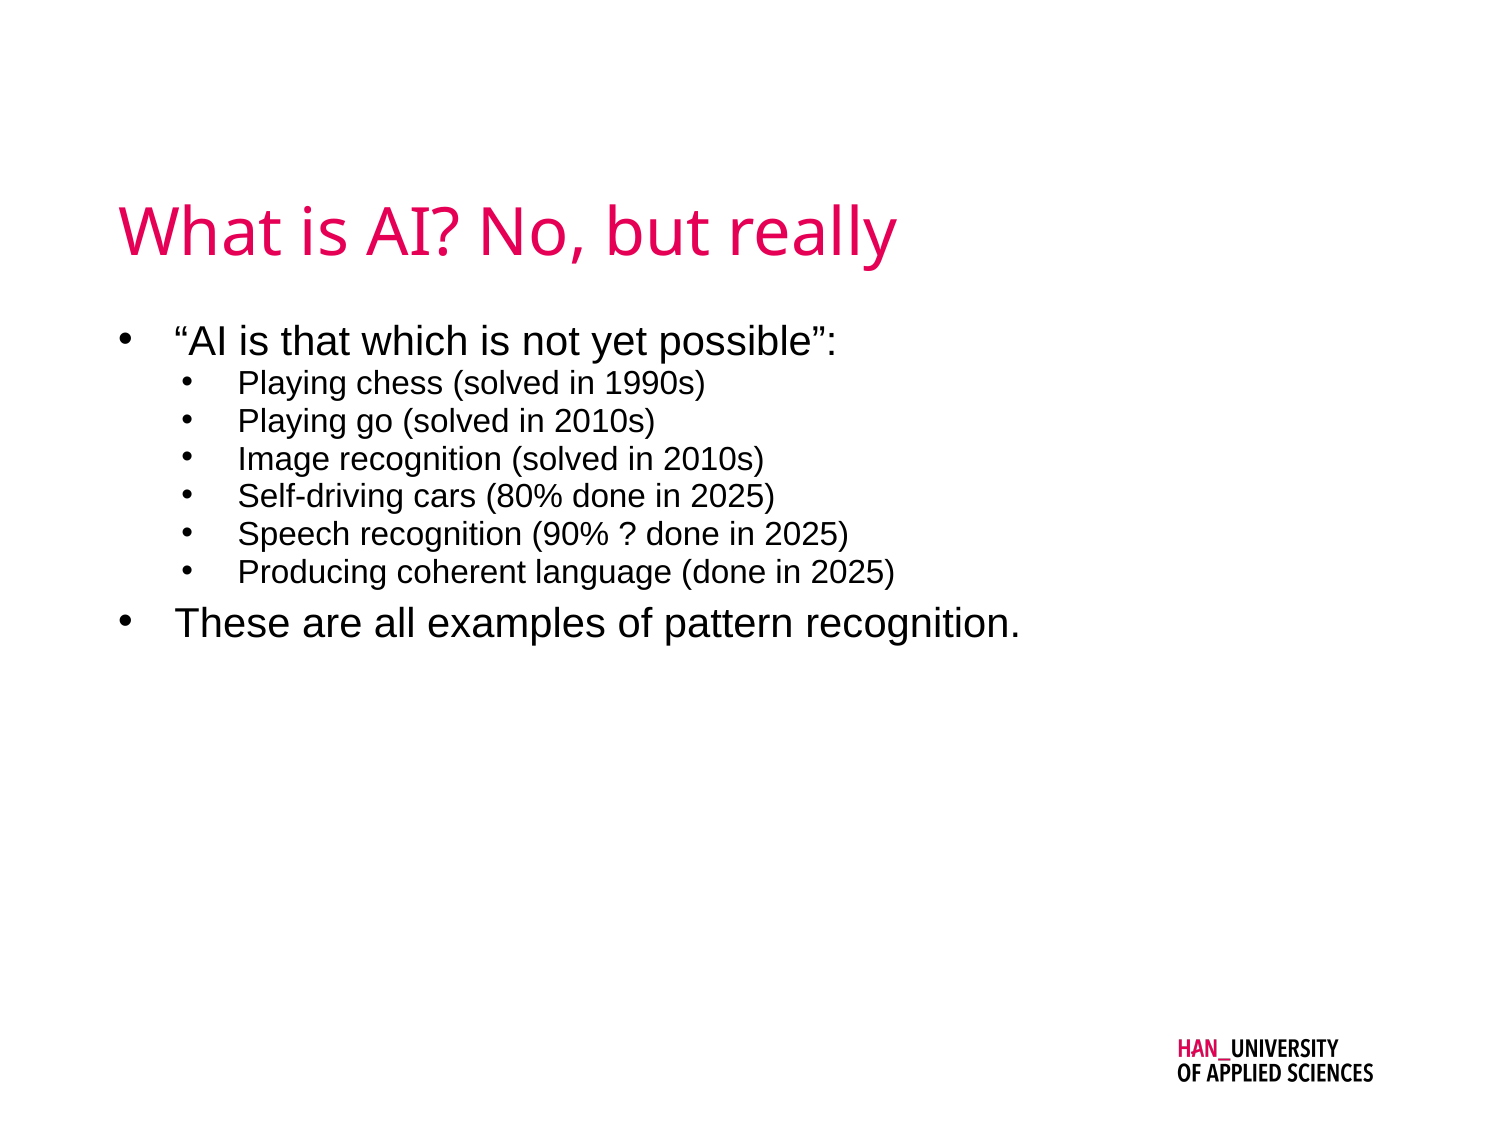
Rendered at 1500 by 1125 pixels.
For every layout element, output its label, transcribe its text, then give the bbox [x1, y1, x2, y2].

list “AI is that which is not yet possible”: Playing chess (solved in 1990s) Playing go (solved in 2010s) Image recognition (solved in 2010s) Self-driving cars (80% done in 2025) Speech recognition (90% ? done in 2025) Producing coherent language (done in 2025) These are all examples of pattern recognition. [103, 315, 1397, 1015]
picture [1172, 1021, 1396, 1119]
title What is AI? No, but really [103, 59, 1397, 278]
